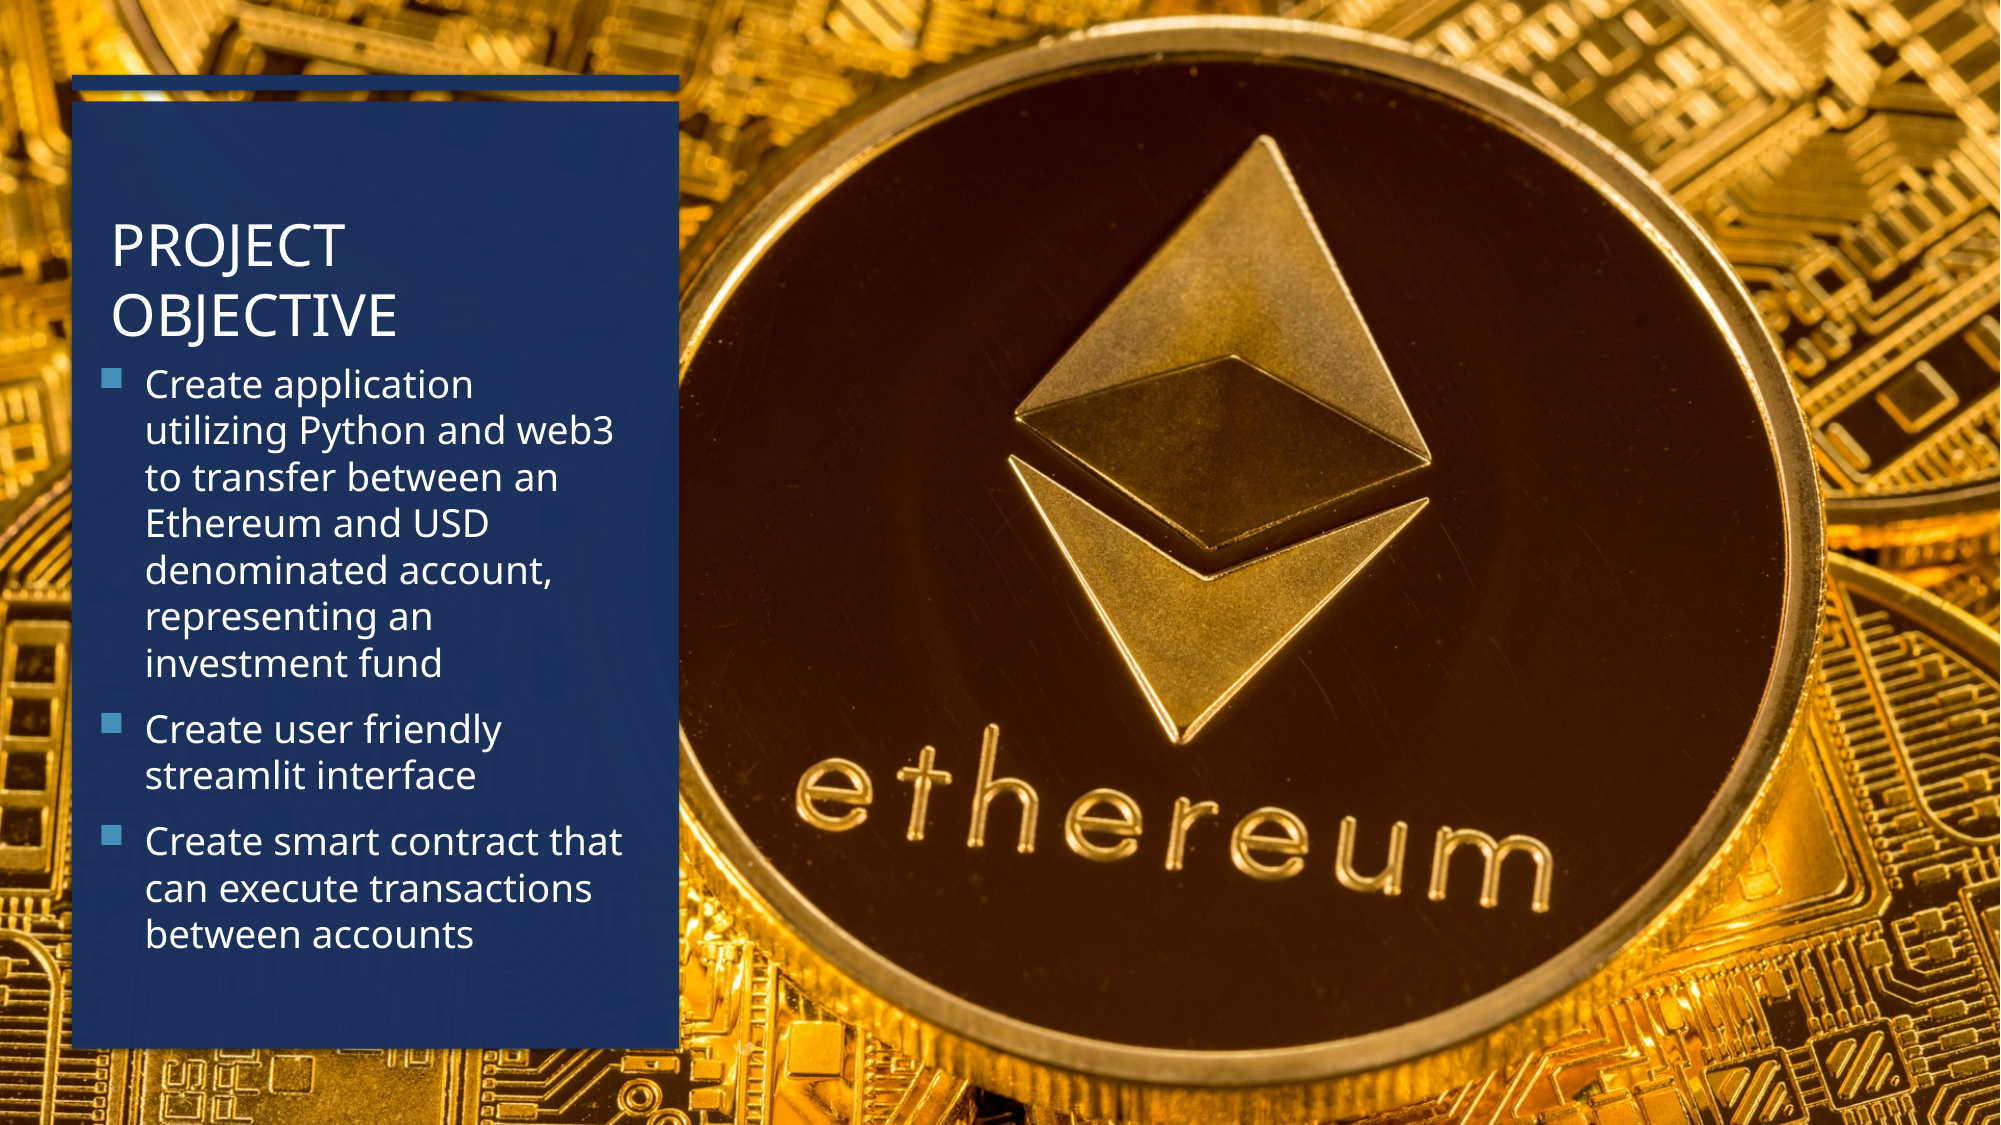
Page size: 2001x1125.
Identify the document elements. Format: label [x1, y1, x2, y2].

picture [0, 0, 2000, 1125]
text_box [71, 74, 680, 1049]
